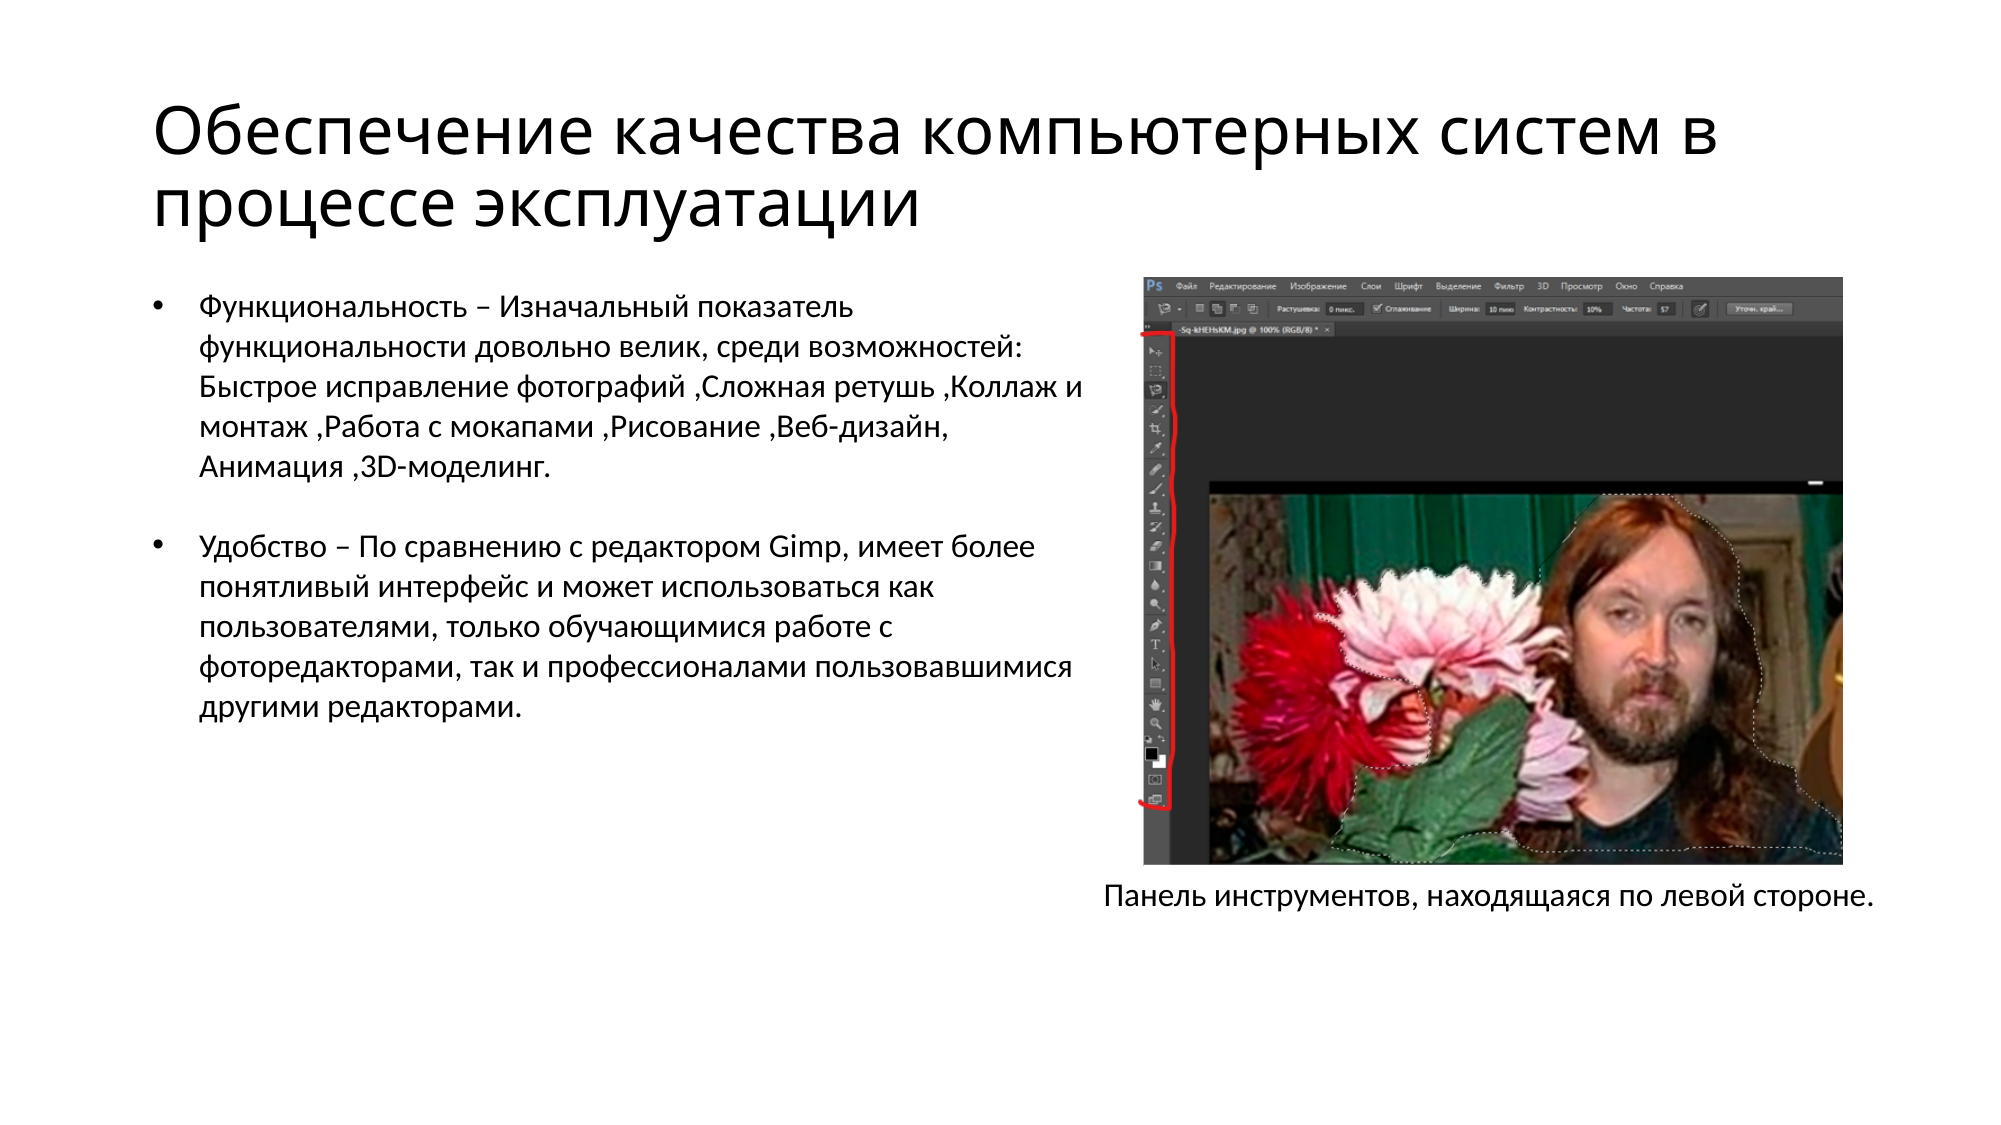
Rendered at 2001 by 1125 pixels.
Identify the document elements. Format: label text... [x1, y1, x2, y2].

title Обеспечение качества компьютерных систем в процессе эксплуатации [137, 59, 1863, 278]
picture [1137, 277, 1843, 866]
text_box Функциональность – Изначальный показатель функциональности довольно велик, среди возможностей: Быстрое исправление фотографий ,Сложная ретушь ,Коллаж и монтаж ,Работа с мокапами ,Рисование ,Веб-дизайн, Анимация ,3D-моделинг. Удобство – По сравнению с редактором Gimp, имеет более понятливый интерфейс и может использоваться как пользователями, только обучающимися работе с фоторедакторами, так и профессионалами пользовавшимися другими редакторами. [137, 277, 1137, 811]
text_box Панель инструментов, находящаяся по левой стороне. [1088, 865, 1891, 920]
